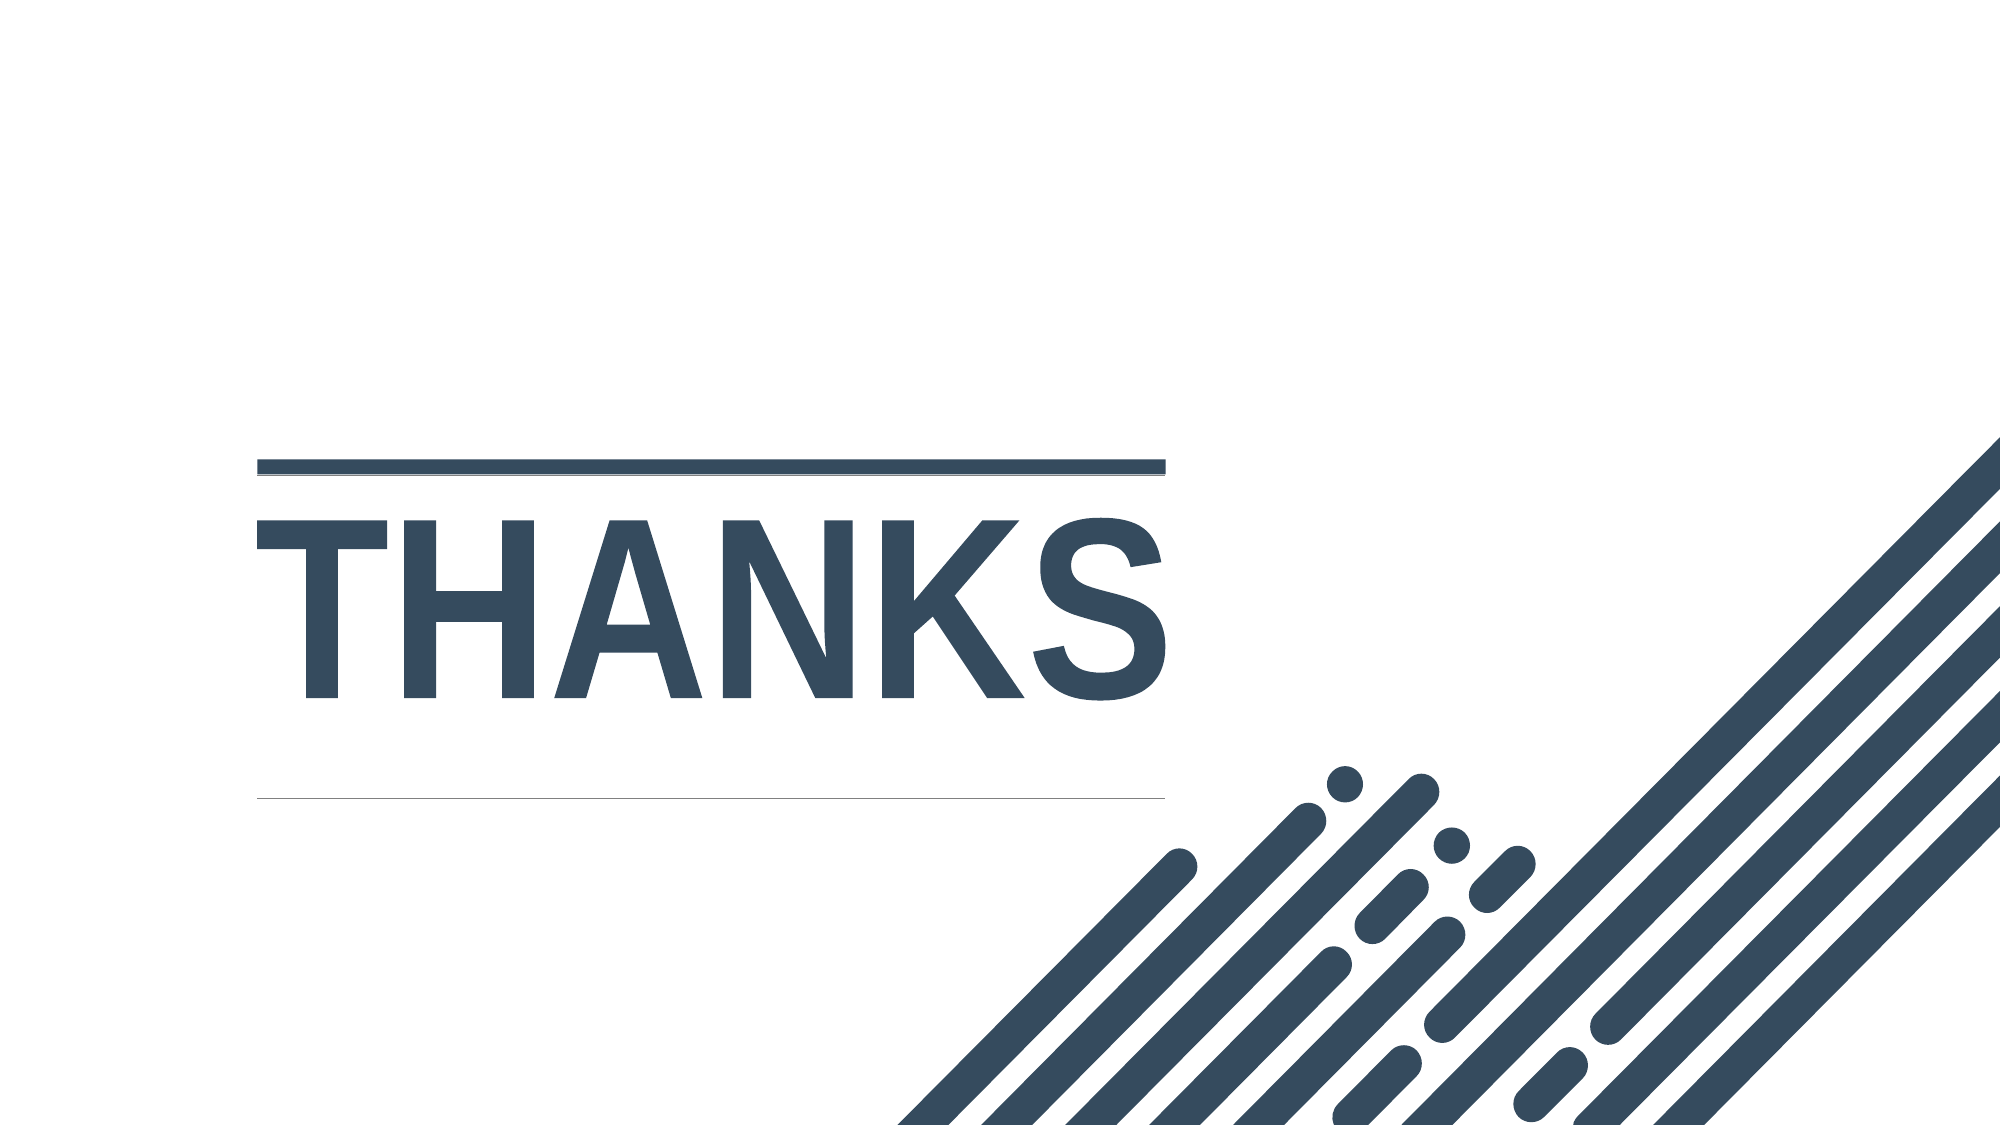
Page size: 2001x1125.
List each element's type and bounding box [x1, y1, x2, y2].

text_box [256, 458, 1167, 475]
